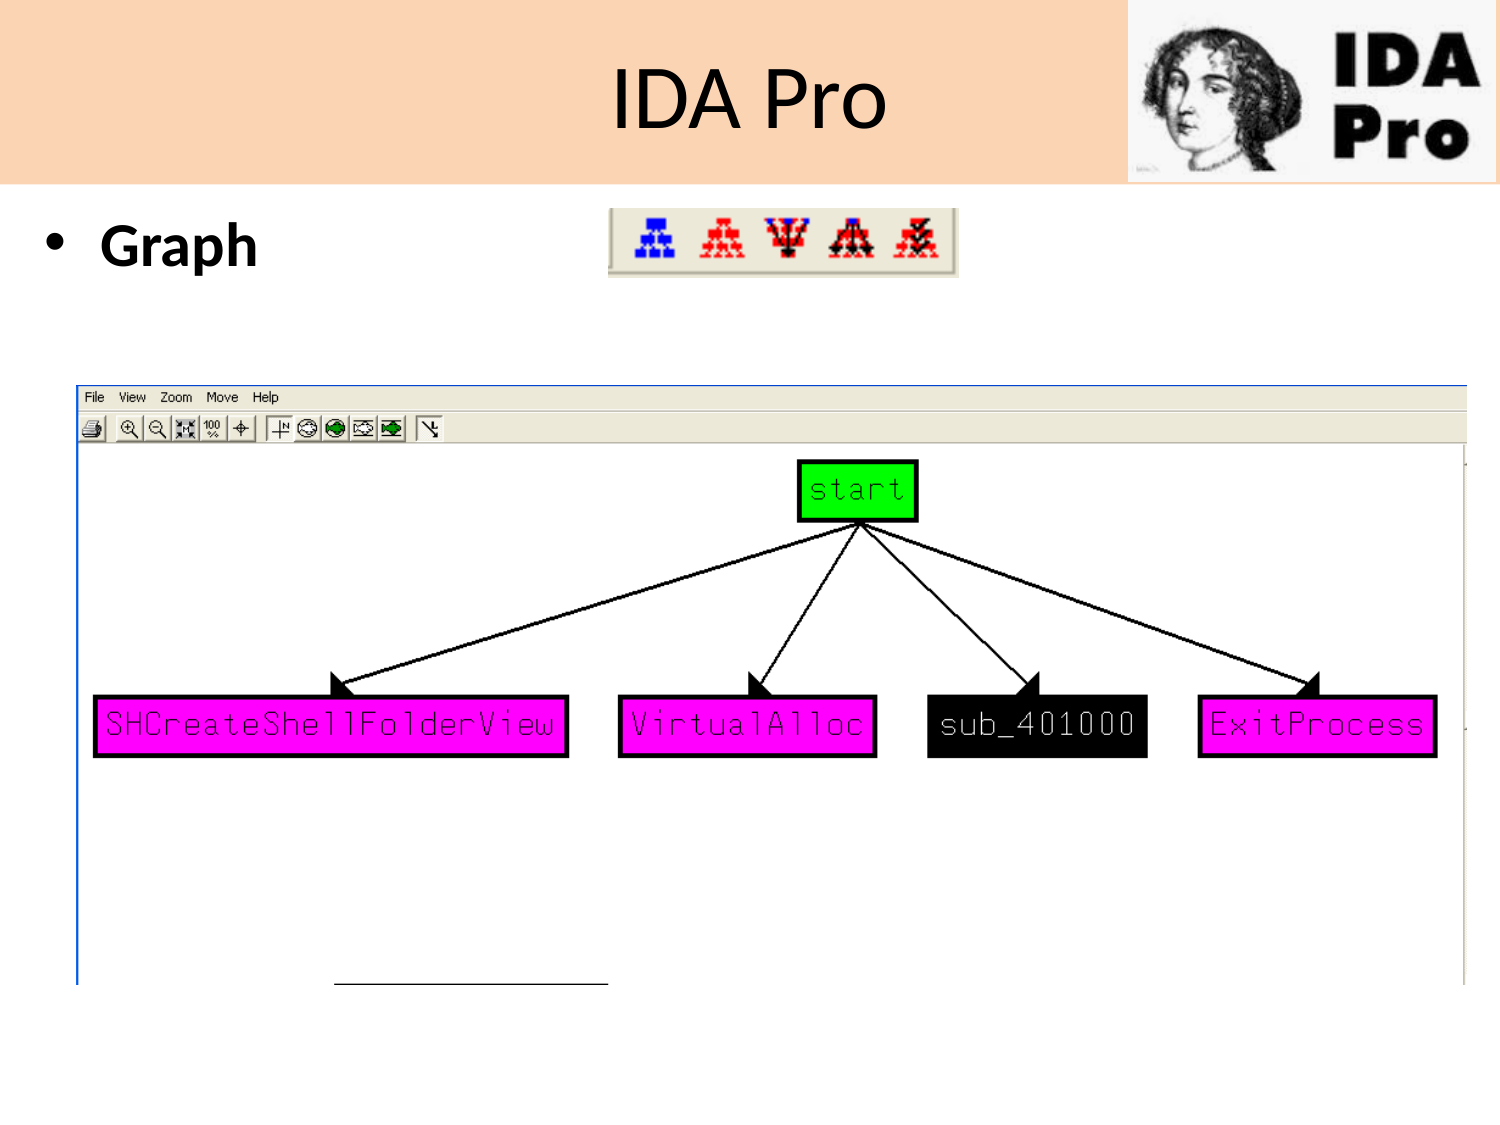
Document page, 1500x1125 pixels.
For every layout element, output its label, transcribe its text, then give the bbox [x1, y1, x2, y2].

text_box Graph [29, 196, 1471, 1035]
picture [608, 207, 959, 279]
picture [76, 385, 1468, 985]
text_box IDA Pro [0, 0, 1125, 185]
picture [1127, 0, 1497, 182]
